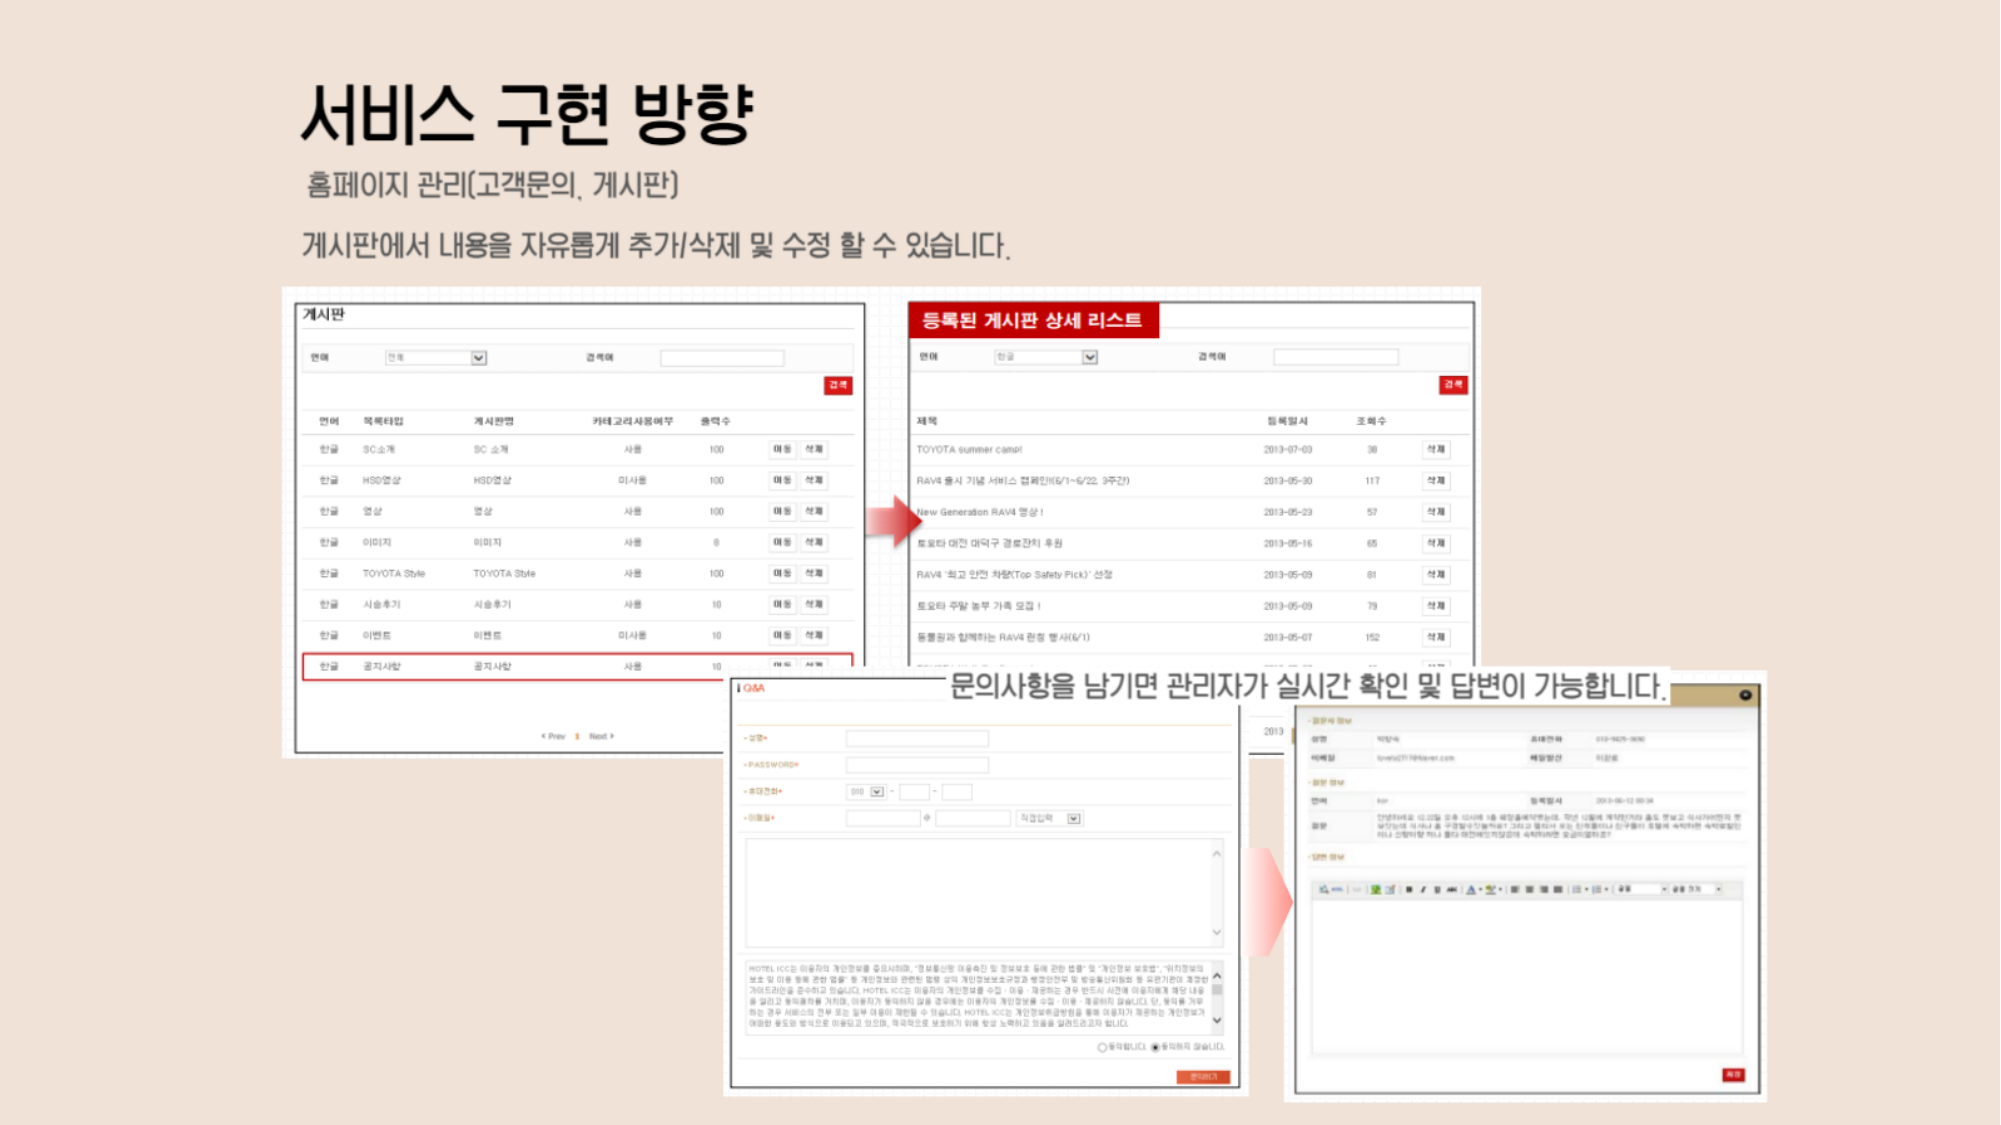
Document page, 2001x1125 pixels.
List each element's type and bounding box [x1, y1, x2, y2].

picture [210, 2, 1788, 1124]
